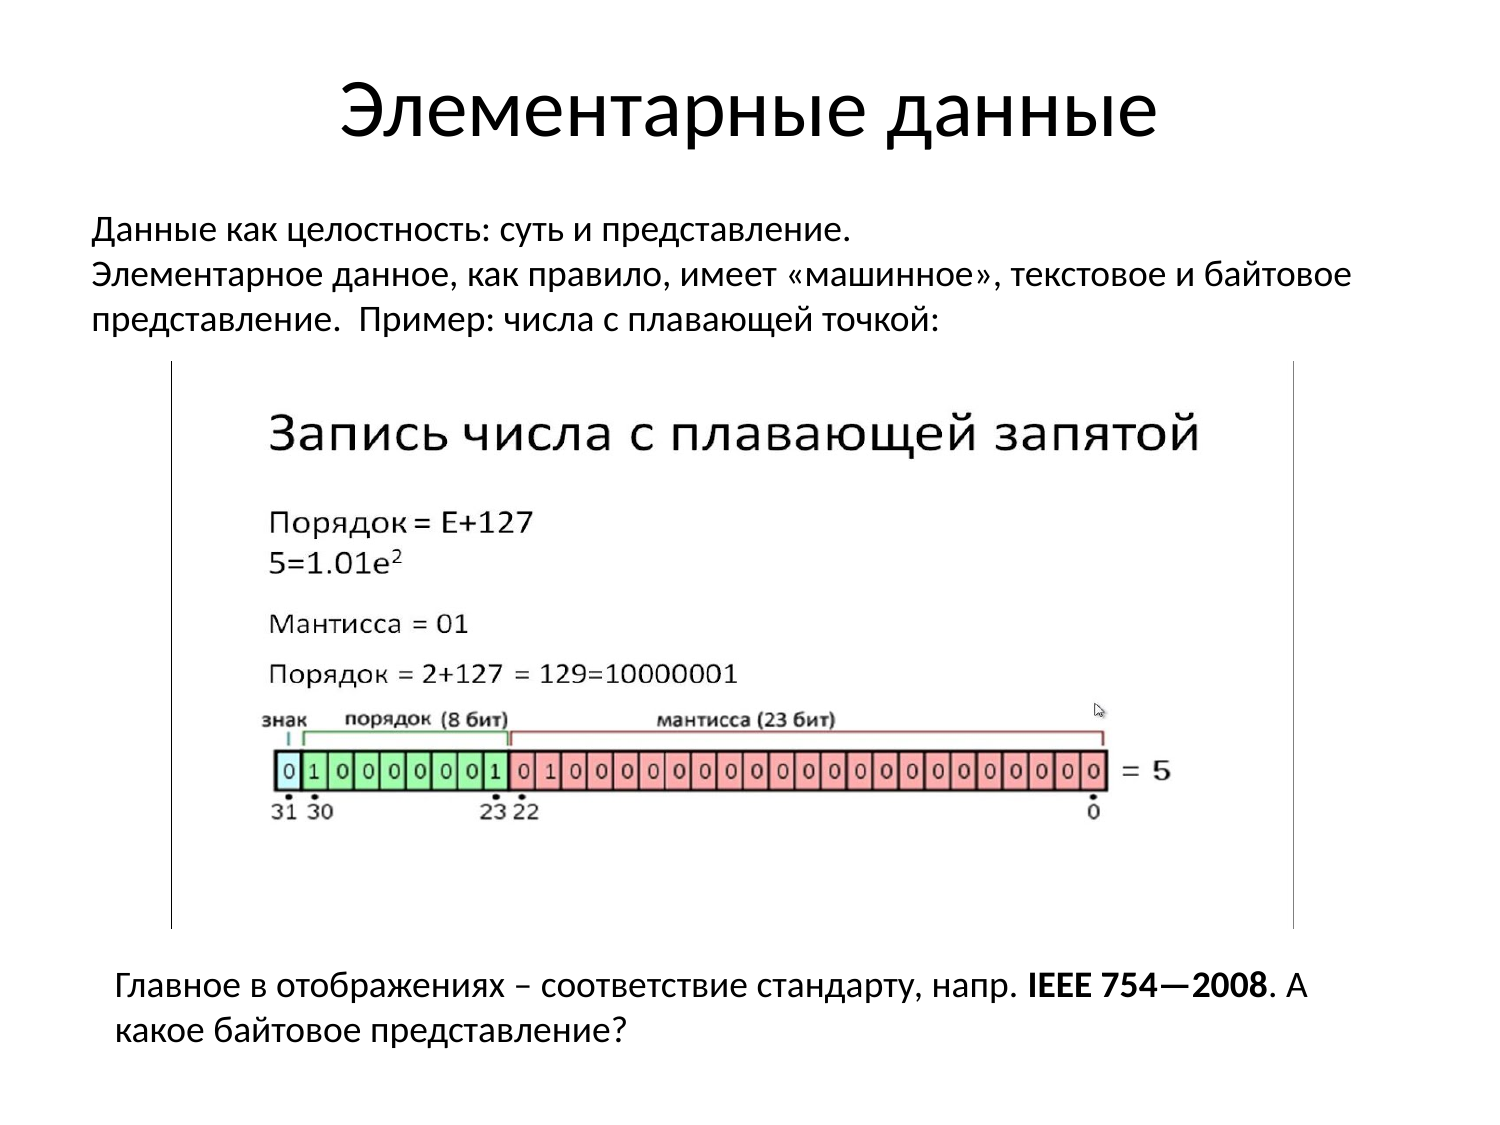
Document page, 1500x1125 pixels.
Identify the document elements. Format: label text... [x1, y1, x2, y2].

text_box Данные как целостность: суть и представление. Элементарное данное, как правило, имеет «машинное», текстовое и байтовое представление. Пример: числа с плавающей точкой: [76, 196, 1424, 346]
text_box Главное в отображениях – соответствие стандарту, напр. IEEE 754—2008. А какое байтовое представление? [100, 952, 1376, 1057]
title Элементарные данные [75, 45, 1425, 161]
picture [170, 361, 1294, 929]
